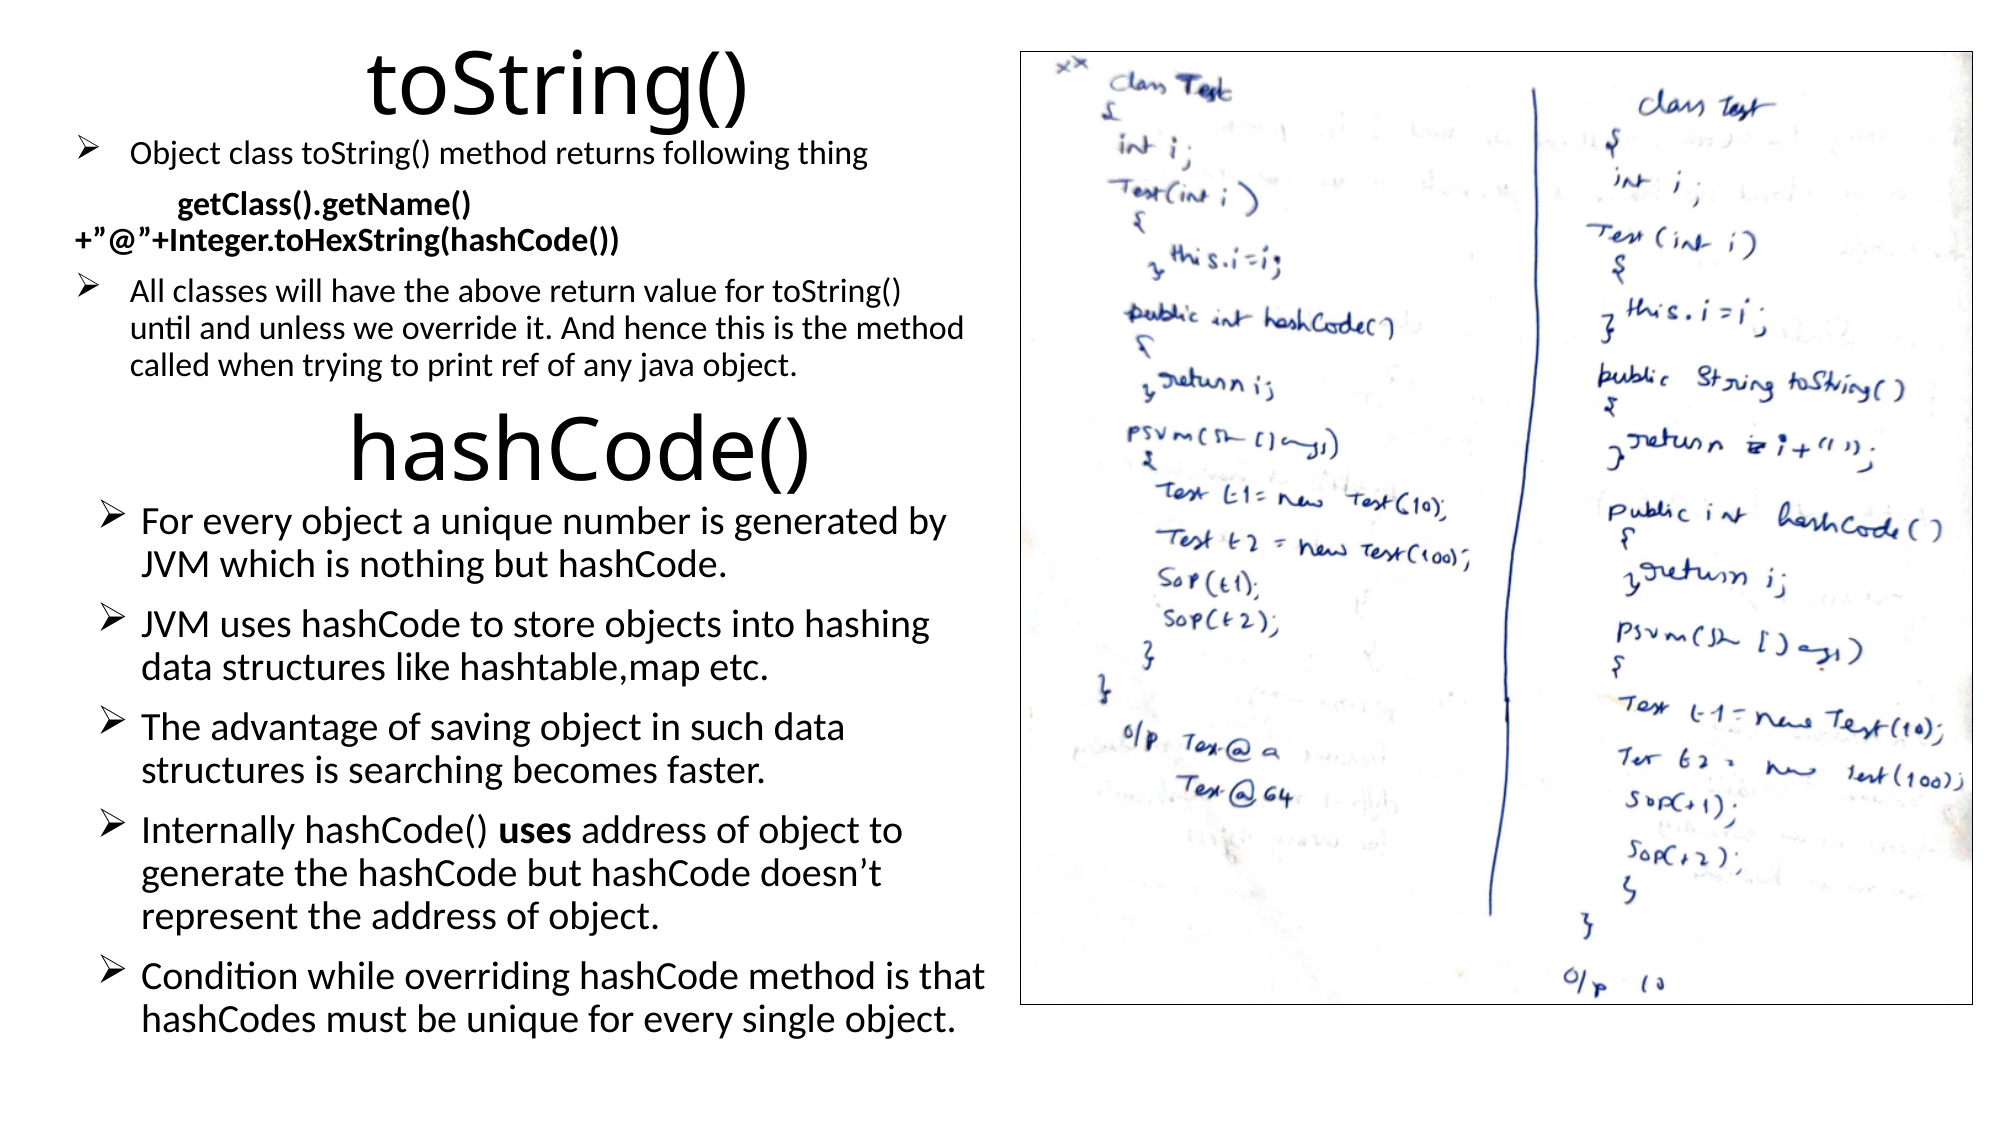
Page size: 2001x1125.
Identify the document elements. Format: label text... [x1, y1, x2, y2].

text_box hashCode() [204, 396, 954, 507]
text_box toString() [182, 31, 932, 142]
picture [1020, 51, 1973, 1005]
text_box For every object a unique number is generated by JVM which is nothing but hashCode. JVM uses hashCode to store objects into hashing data structures like hashtable,map etc. The advantage of saving object in such data structures is searching becomes faster. Internally hashCode() uses address of object to generate the hashCode but hashCode doesn’t represent the address of object. Condition while overriding hashCode method is that hashCodes must be unique for every single object. [82, 492, 1004, 1089]
text_box Object class toString() method returns following thing getClass().getName()+”@”+Integer.toHexString(hashCode()) All classes will have the above return value for toString() until and unless we override it. And hence this is the method called when trying to print ref of any java object. [60, 127, 983, 394]
